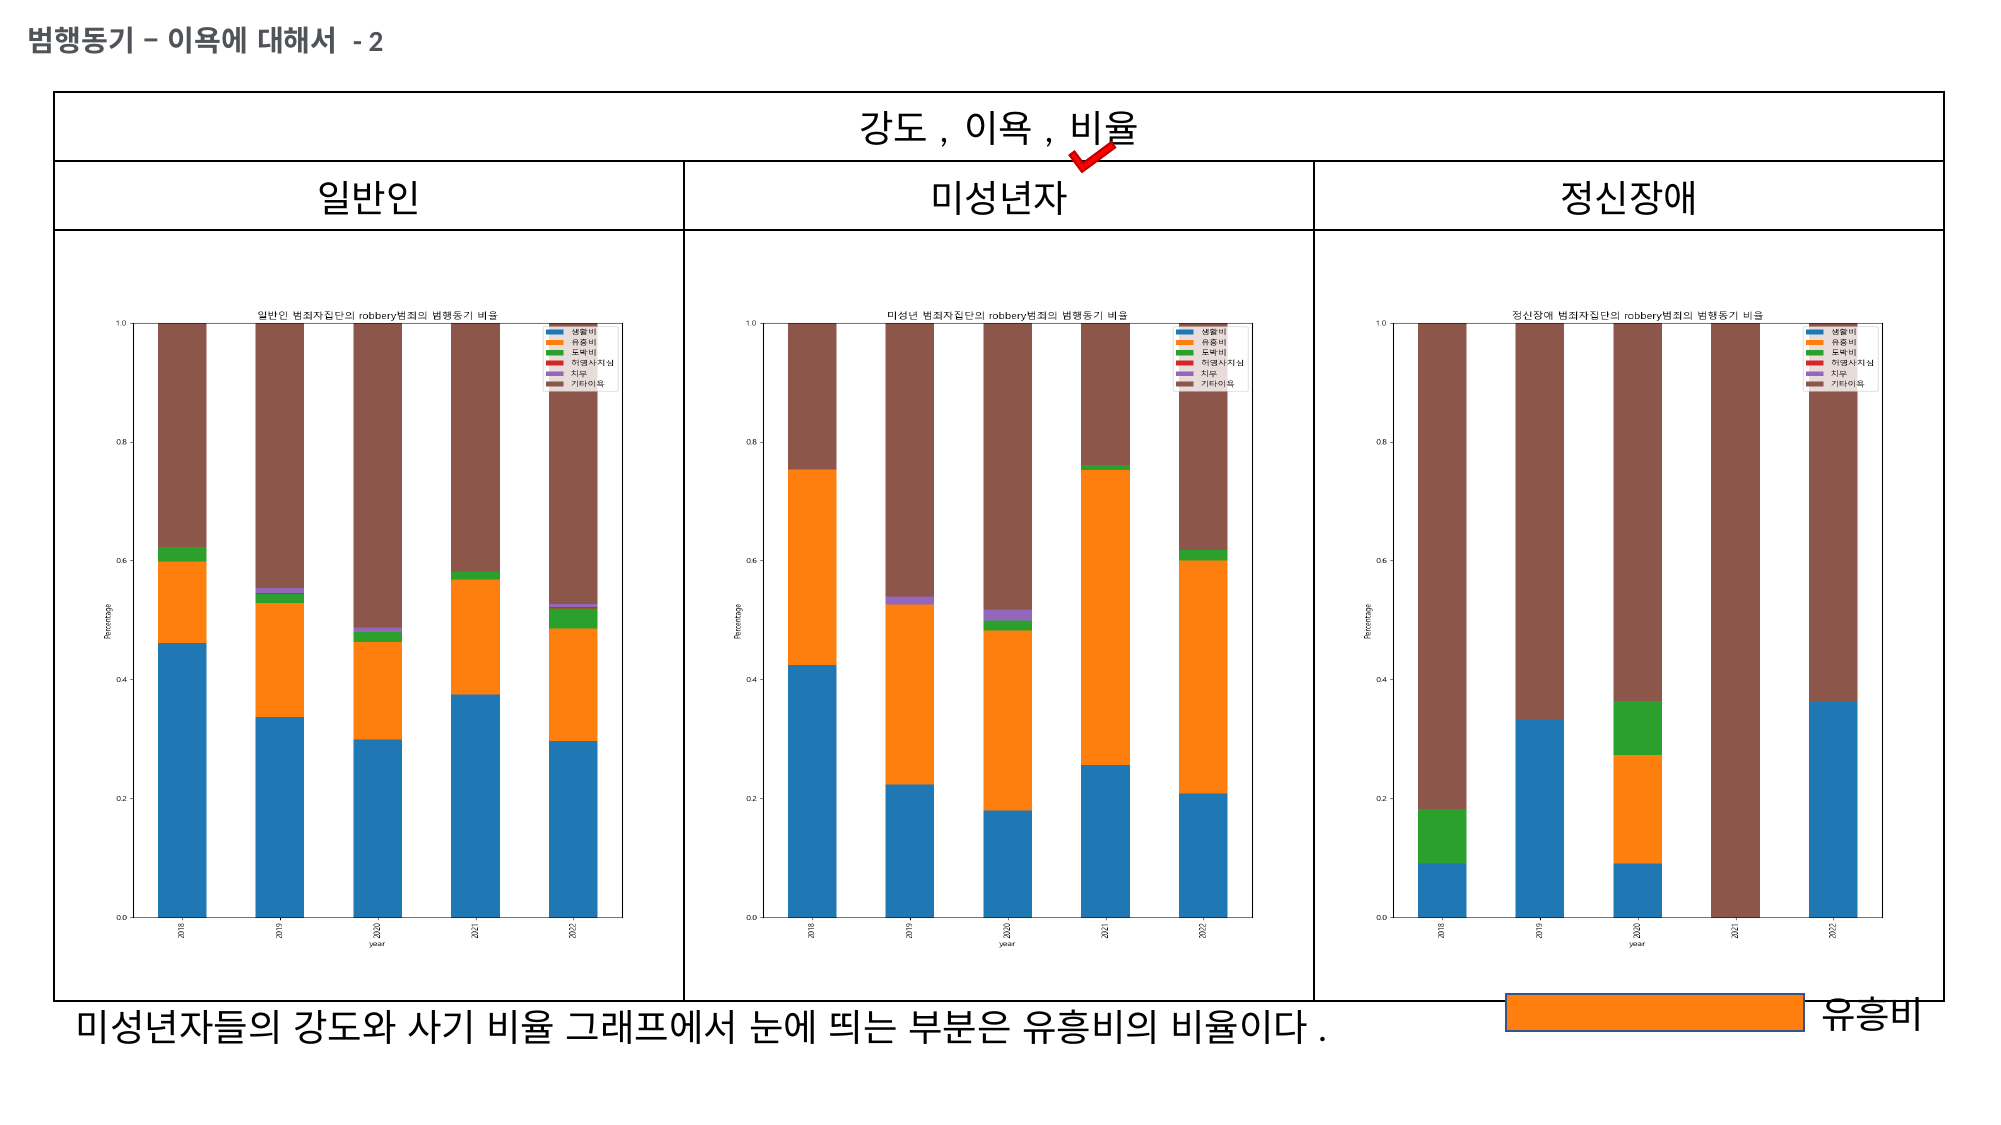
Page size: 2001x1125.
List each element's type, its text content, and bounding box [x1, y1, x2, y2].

text_box 미성년자들의 강도와 사기 비율 그래프에서 눈에 띄는 부분은 유흥비의 비율이다. [61, 996, 1895, 1057]
table_cell 정신장애 [1315, 162, 1943, 229]
table_cell [685, 231, 1313, 996]
table_cell 일반인 [55, 162, 683, 229]
table_cell [1315, 231, 1943, 996]
table_header 강도, 이욕, 비율 [55, 93, 1943, 160]
table_cell [55, 231, 683, 1000]
text_box 유흥비 [1806, 983, 2000, 1043]
text_box 범행동기 – 이욕에 대해서 - 2 [12, 14, 1346, 65]
table_cell 미성년자 [685, 162, 1313, 229]
text_box [1505, 993, 1805, 1032]
text_box [1068, 140, 1117, 174]
